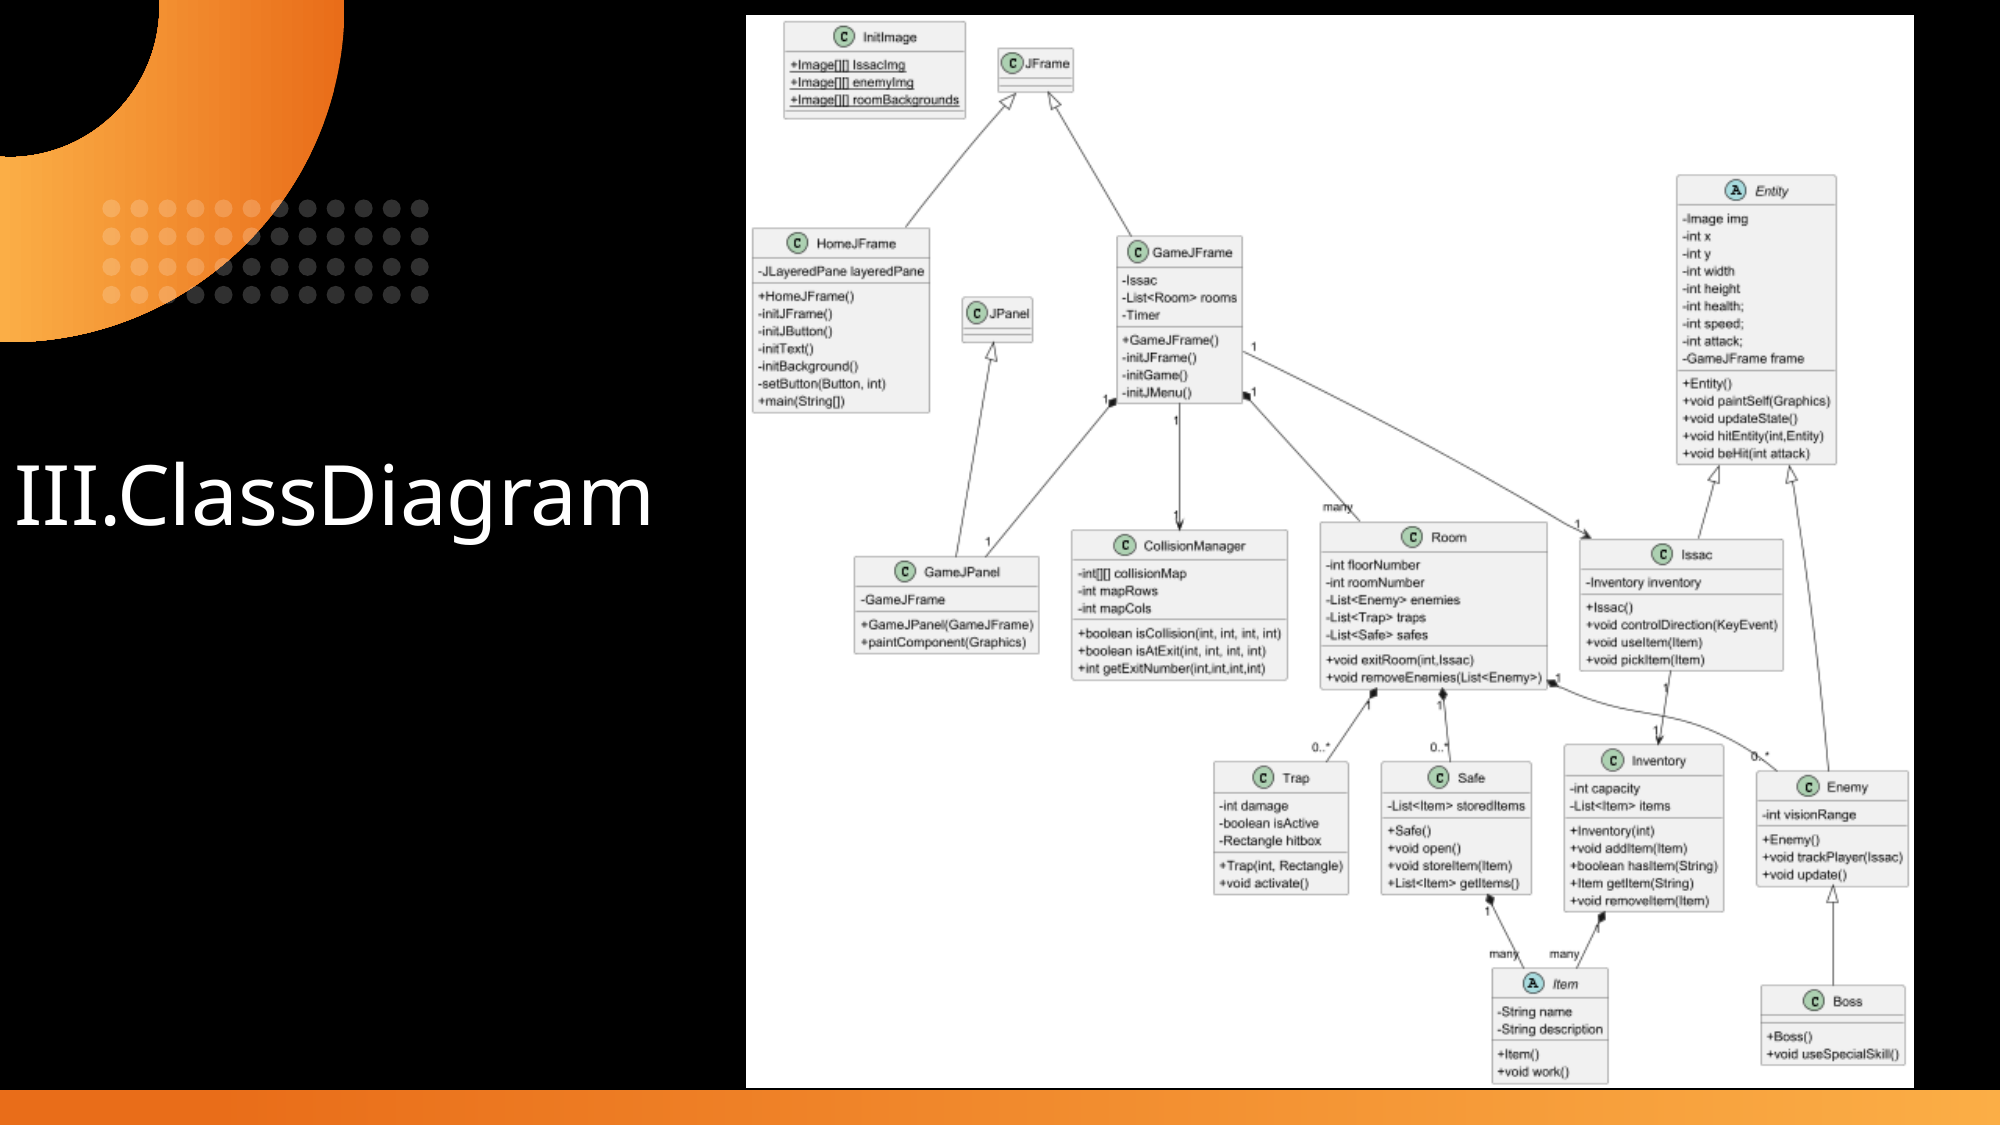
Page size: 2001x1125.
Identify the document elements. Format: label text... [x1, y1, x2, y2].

text_box III.ClassDiagram [0, 435, 746, 550]
picture [746, 15, 1914, 1088]
